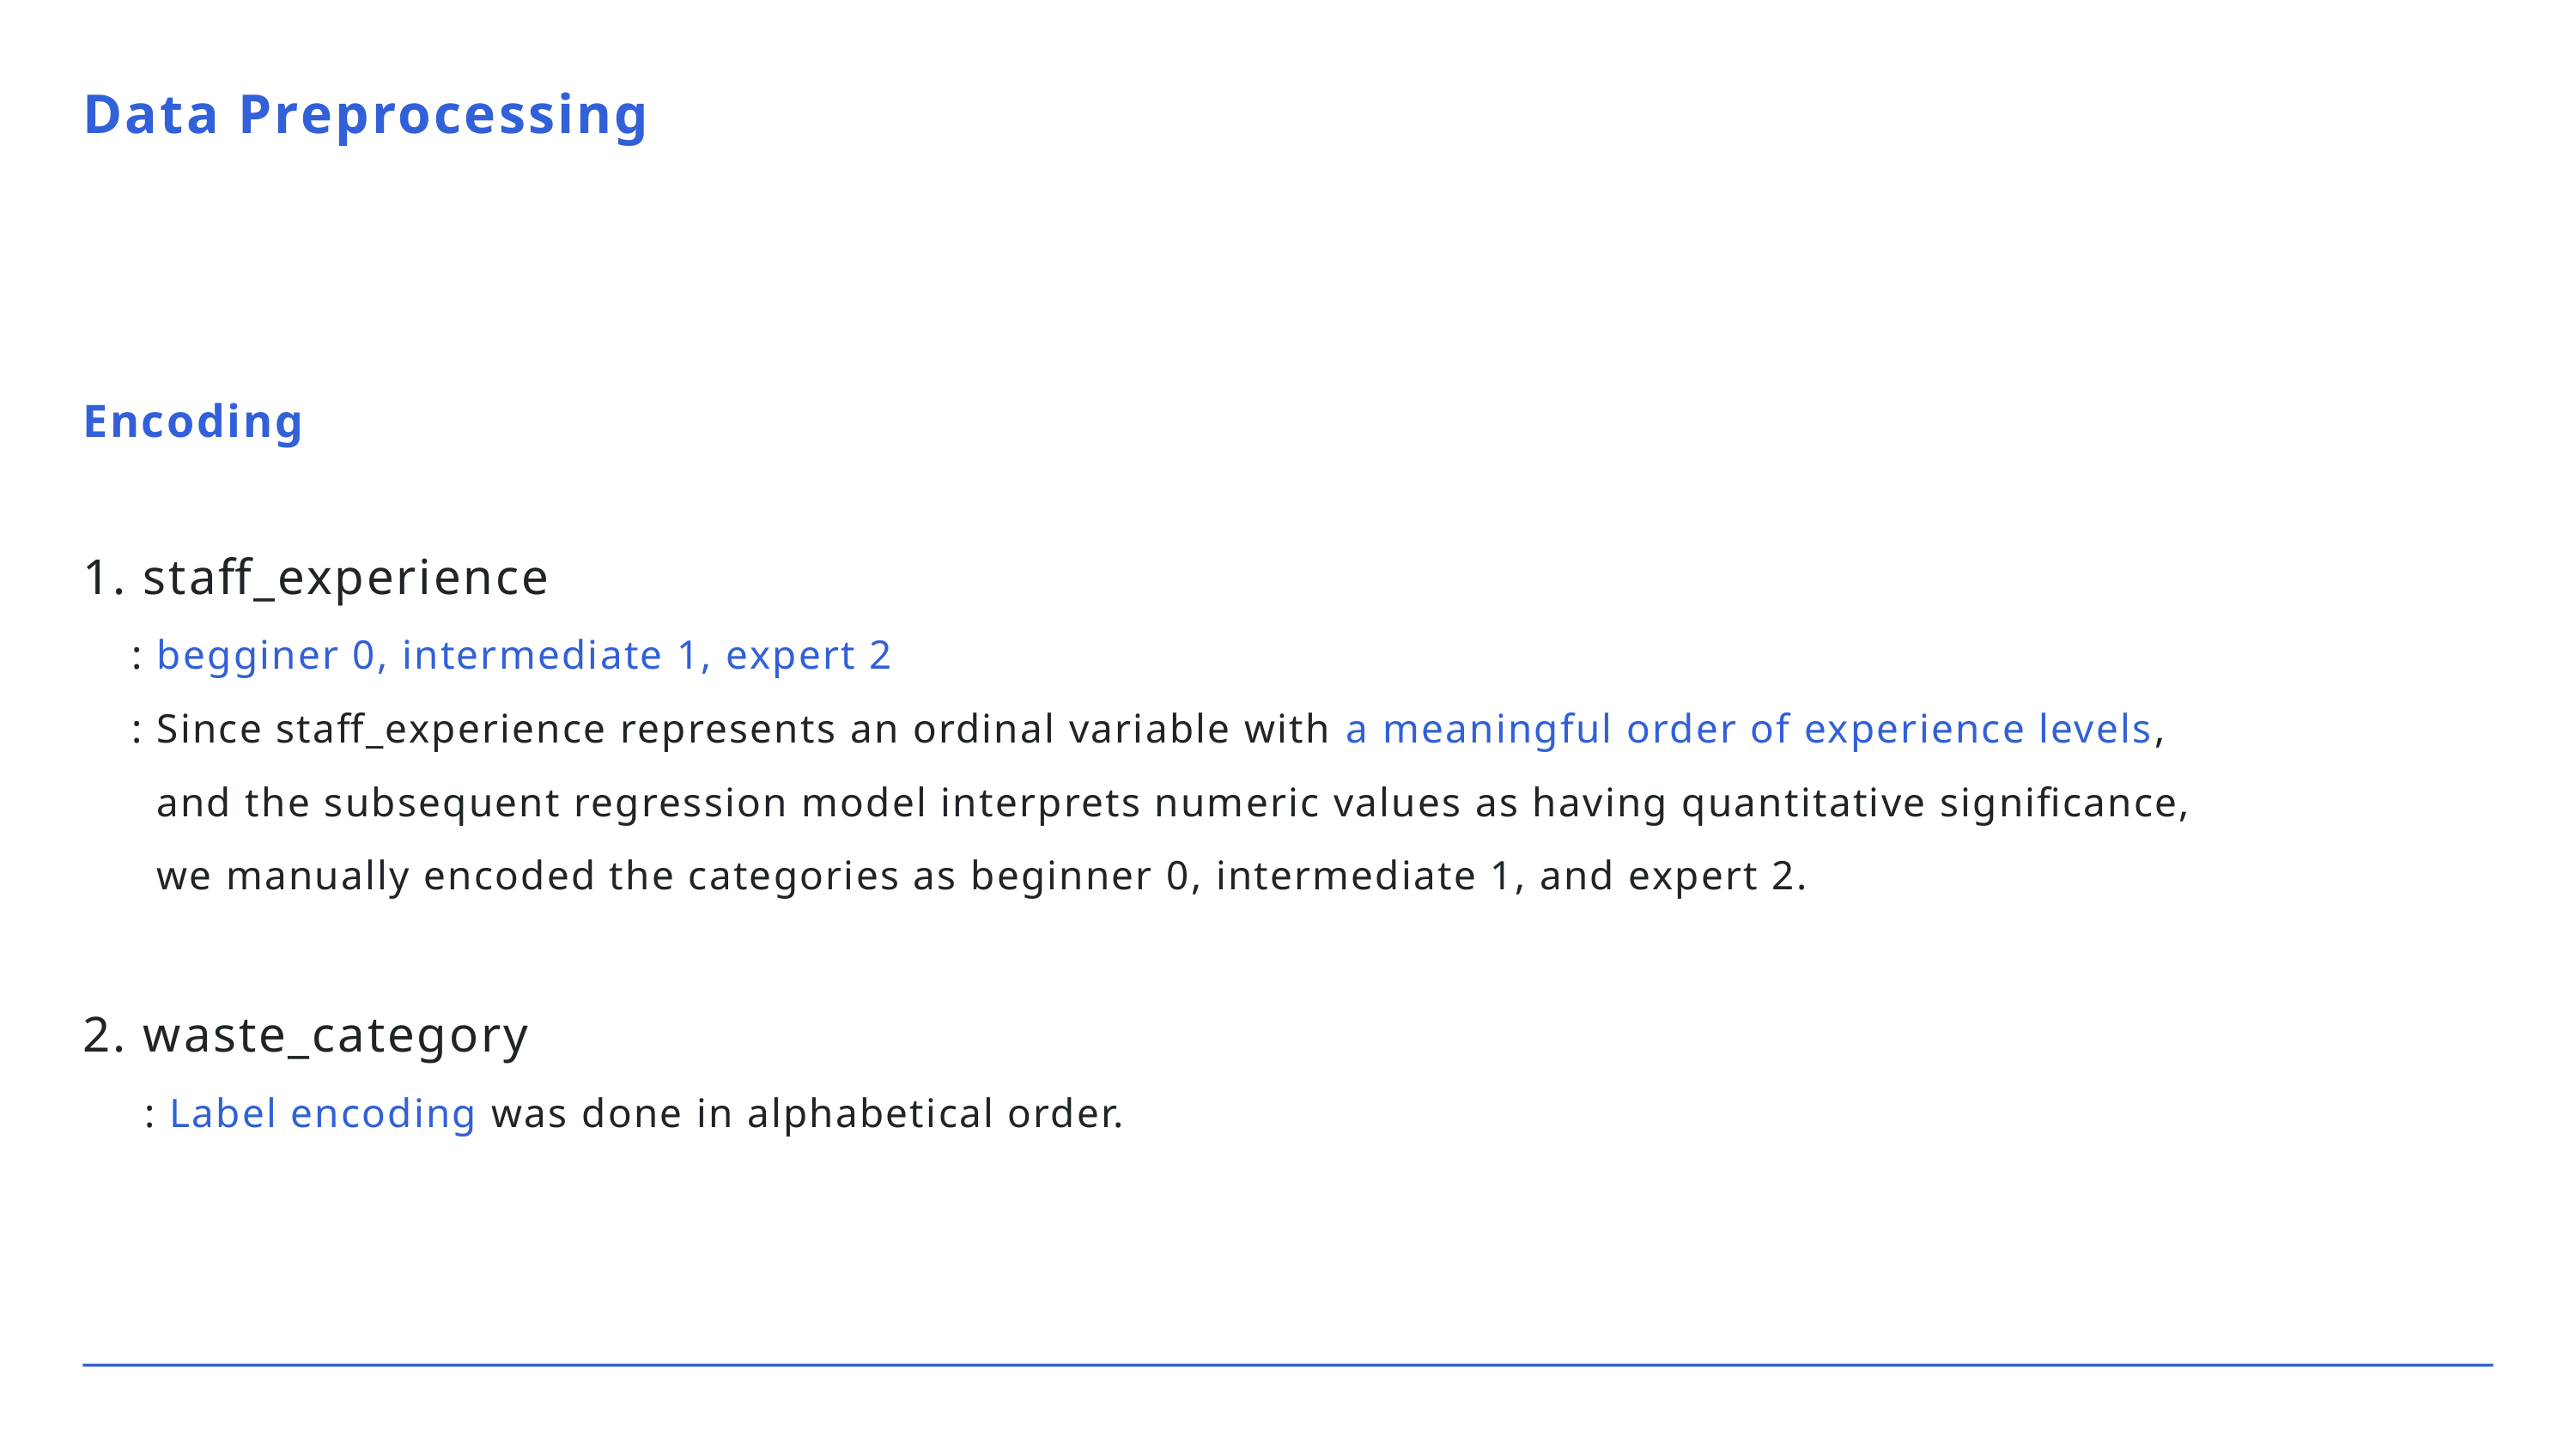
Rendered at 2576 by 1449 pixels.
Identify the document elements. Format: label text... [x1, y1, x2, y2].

text_box Data Preprocessing [82, 85, 668, 145]
text_box Encoding [82, 397, 307, 447]
text_box 1. staff_experience : begginer 0, intermediate 1, expert 2 : Since staff_experience represents an ordinal variable with a meaningful order of experience levels, and the subsequent regression model interprets numeric values as having quantitative significance, we manually encoded the categories as beginner 0, intermediate 1, and expert 2. 2. waste_category : Label encoding was done in alphabetical order. [82, 513, 2576, 1205]
